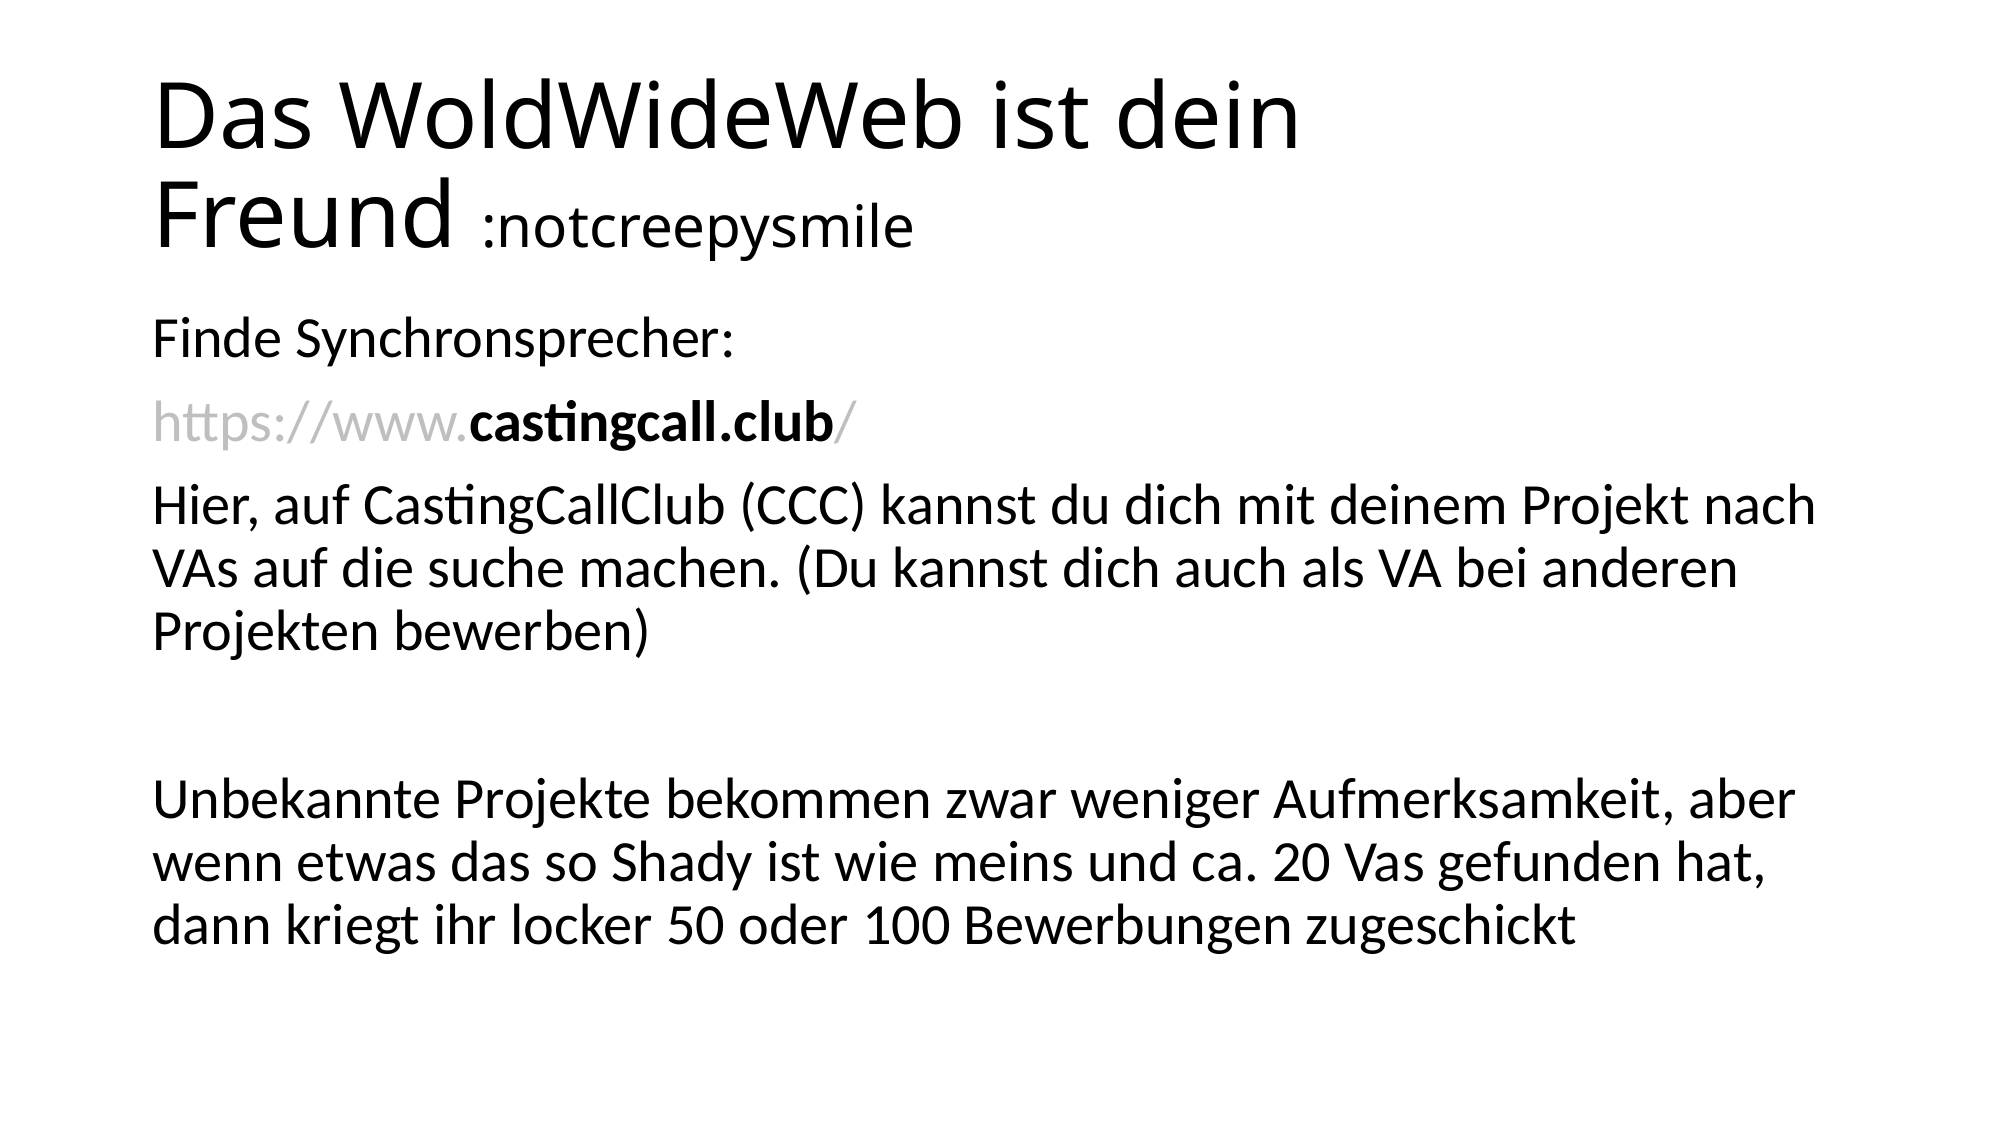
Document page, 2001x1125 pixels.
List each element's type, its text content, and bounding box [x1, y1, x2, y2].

title Das WoldWideWeb ist dein Freund :notcreepysmile [137, 59, 1863, 278]
list Finde Synchronsprecher: https://www.castingcall.club/ Hier, auf CastingCallClub (CCC) kannst du dich mit deinem Projekt nach VAs auf die suche machen. (Du kannst dich auch als VA bei anderen Projekten bewerben) Unbekannte Projekte bekommen zwar weniger Aufmerksamkeit, aber wenn etwas das so Shady ist wie meins und ca. 20 Vas gefunden hat, dann kriegt ihr locker 50 oder 100 Bewerbungen zugeschickt [137, 299, 1863, 1014]
